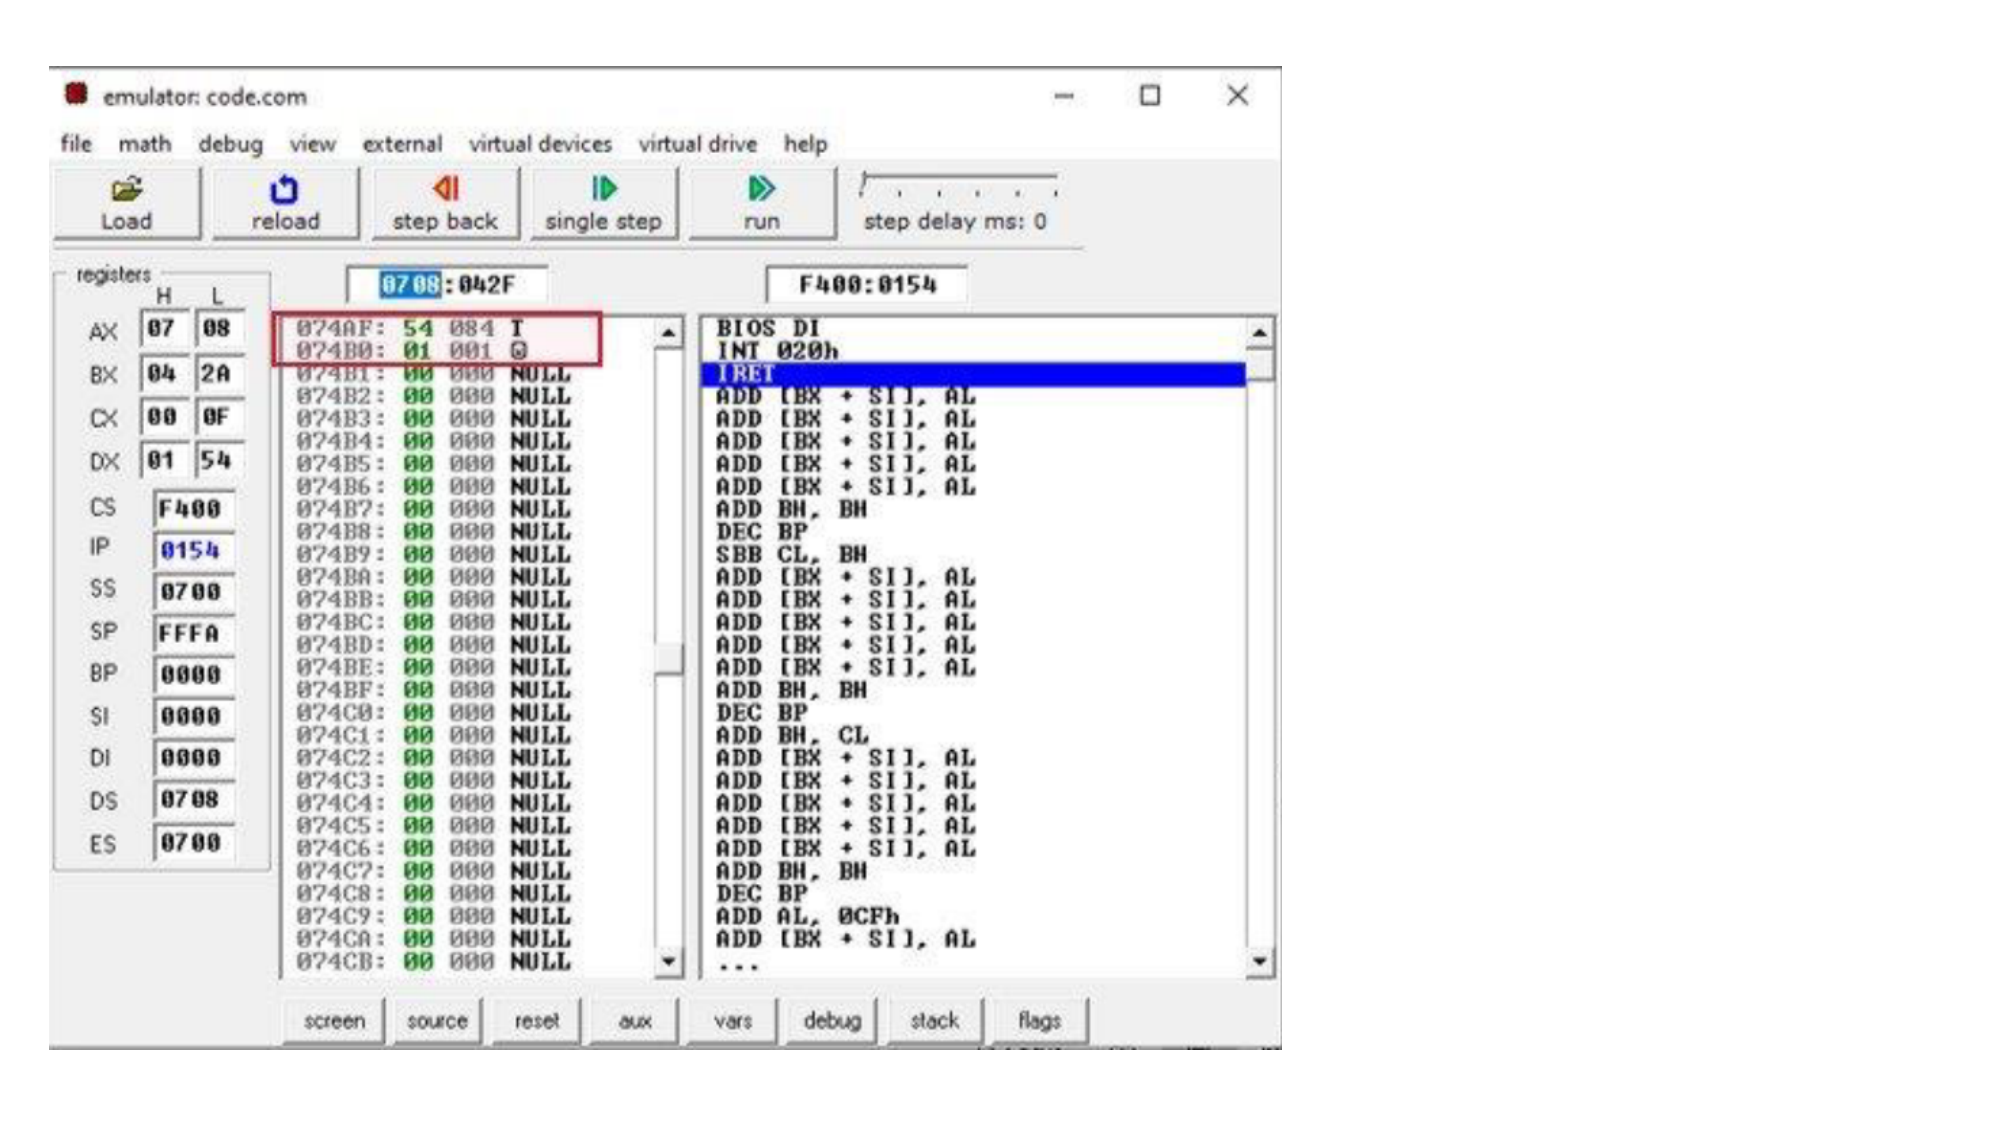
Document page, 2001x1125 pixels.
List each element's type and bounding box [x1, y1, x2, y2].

picture [49, 66, 1282, 1050]
